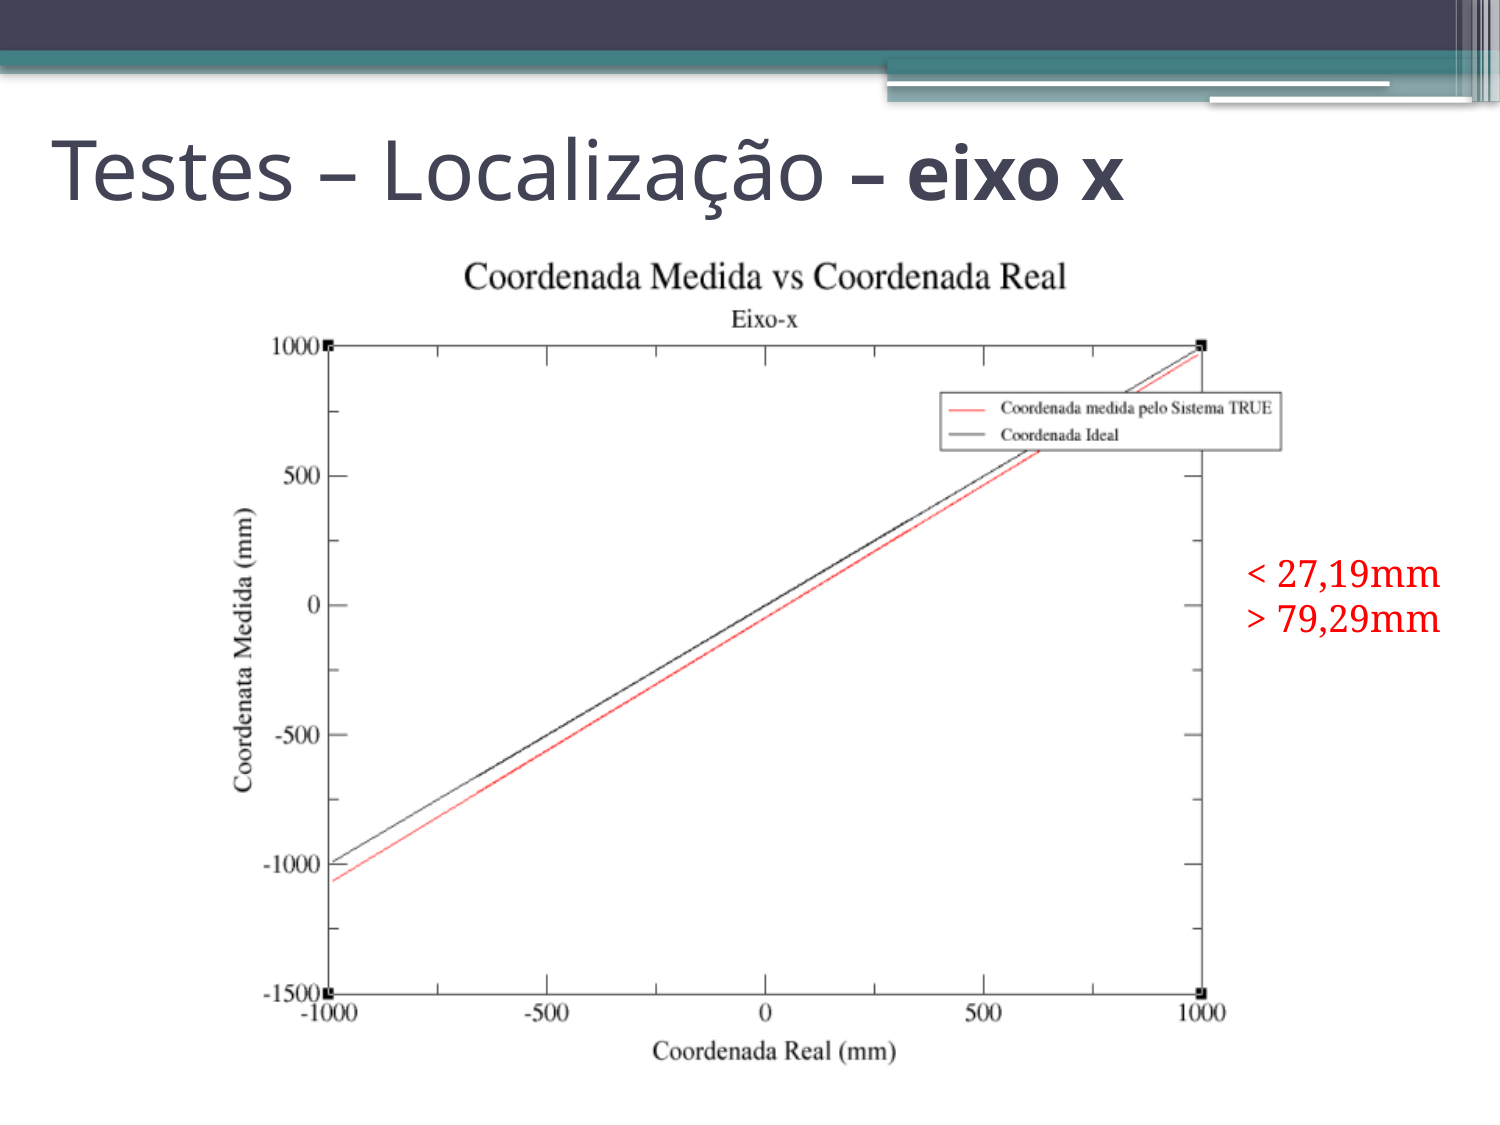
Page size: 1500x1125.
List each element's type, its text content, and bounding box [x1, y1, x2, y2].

text_box < 27,19mm > 79,29mm [1431, 542, 1471, 647]
text_box Testes – Localização – eixo x [36, 79, 1471, 255]
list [74, 221, 1426, 1079]
